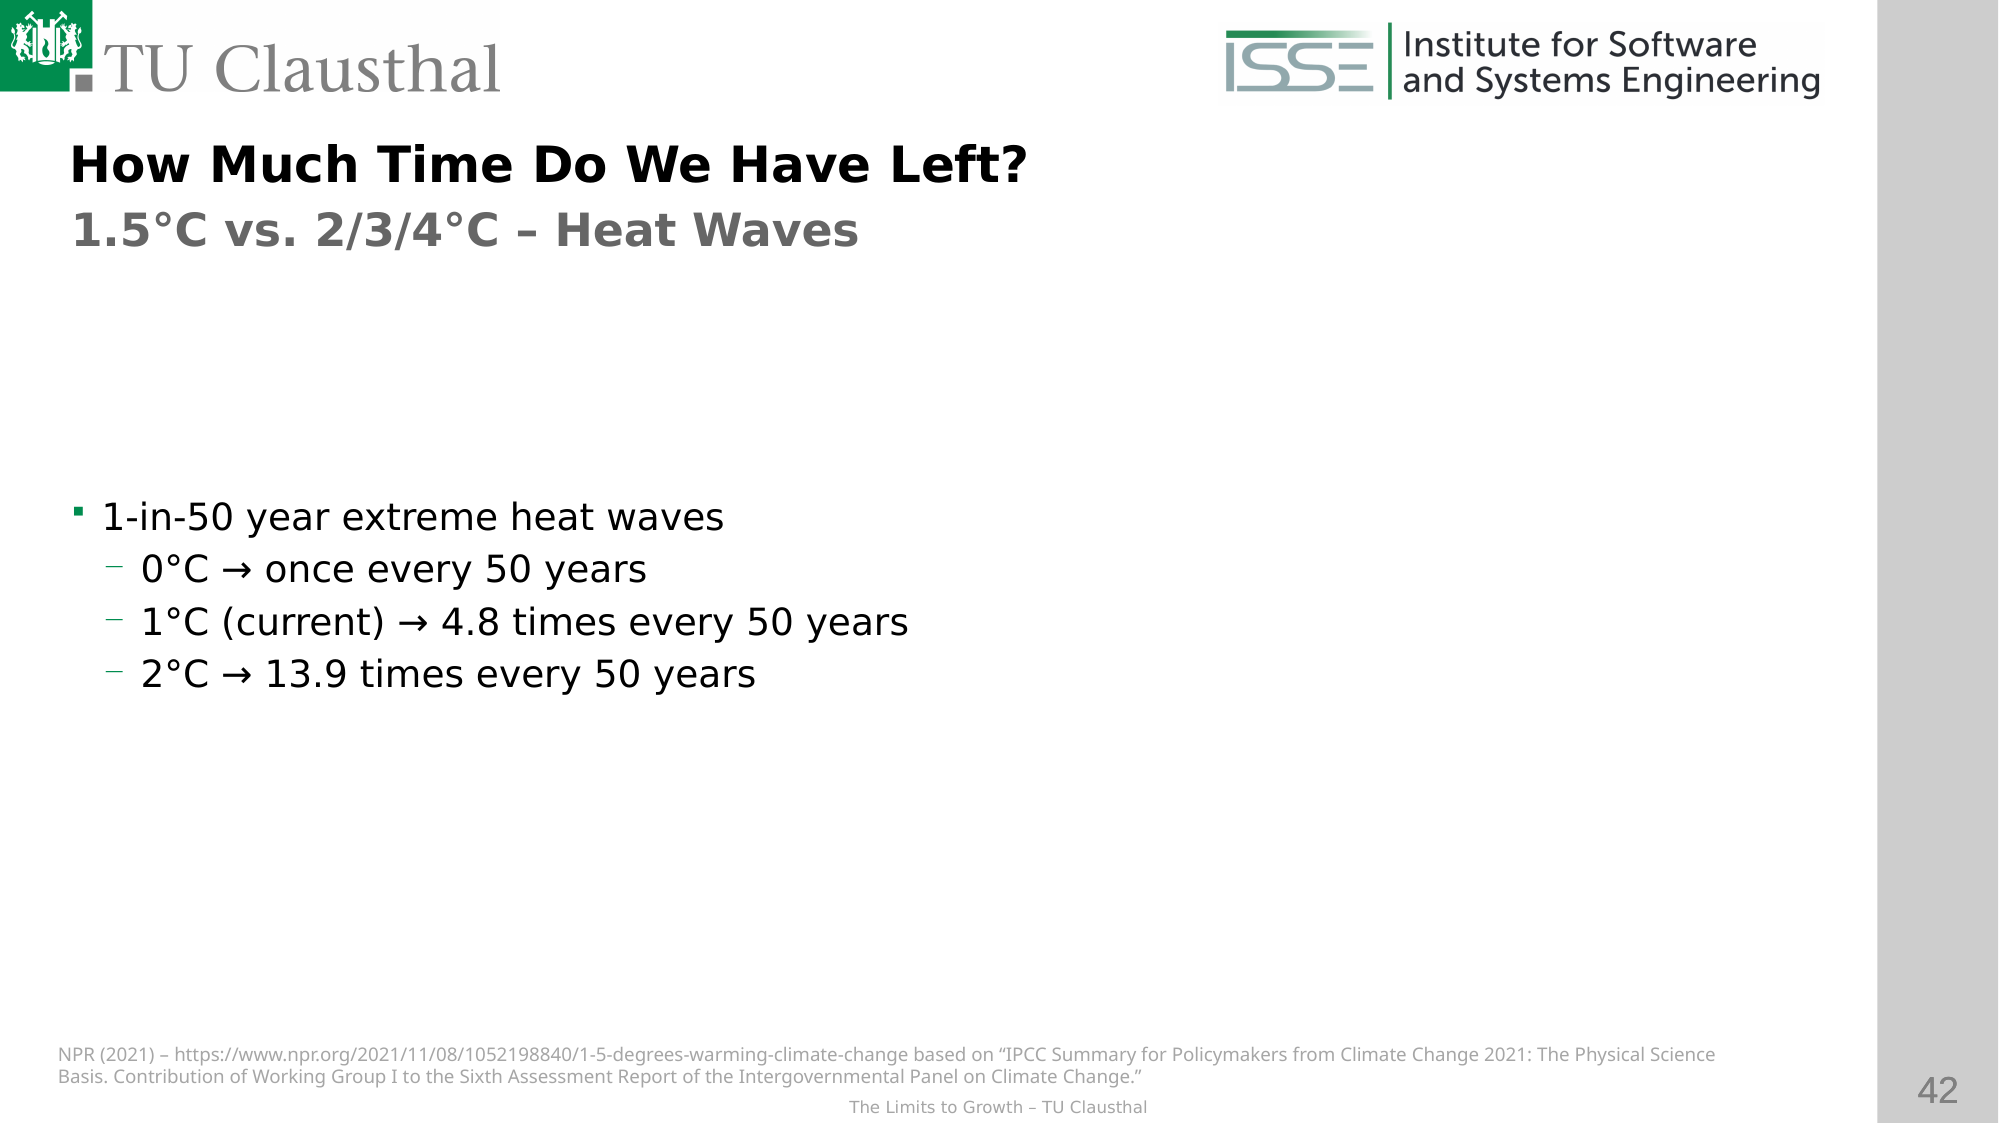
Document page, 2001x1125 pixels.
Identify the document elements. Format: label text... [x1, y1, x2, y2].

text_box 1.5°C vs. 2/3/4°C – Heat Waves [70, 188, 1769, 269]
text_box 1-in-50 year extreme heat waves 0°C → once every 50 years 1°C (current) → 4.8 times every 50 years 2°C → 13.9 times every 50 years 3°C → 27.4 times every 50 years 4°C → 39.2 times every 50 years [54, 207, 1799, 1033]
text_box How Much Time Do We Have Left? [54, 125, 1817, 206]
picture [0, 0, 500, 92]
picture [1218, 22, 1825, 106]
text_box NPR (2021) – https://www.npr.org/2021/11/08/1052198840/1-5-degrees-warming-climate-change based on “IPCC Summary for Policymakers from Climate Change 2021: The Physical Science Basis. Contribution of Working Group I to the Sixth Assessment Report of the Intergovernmental Panel on Climate Change.” [43, 1035, 1785, 1095]
